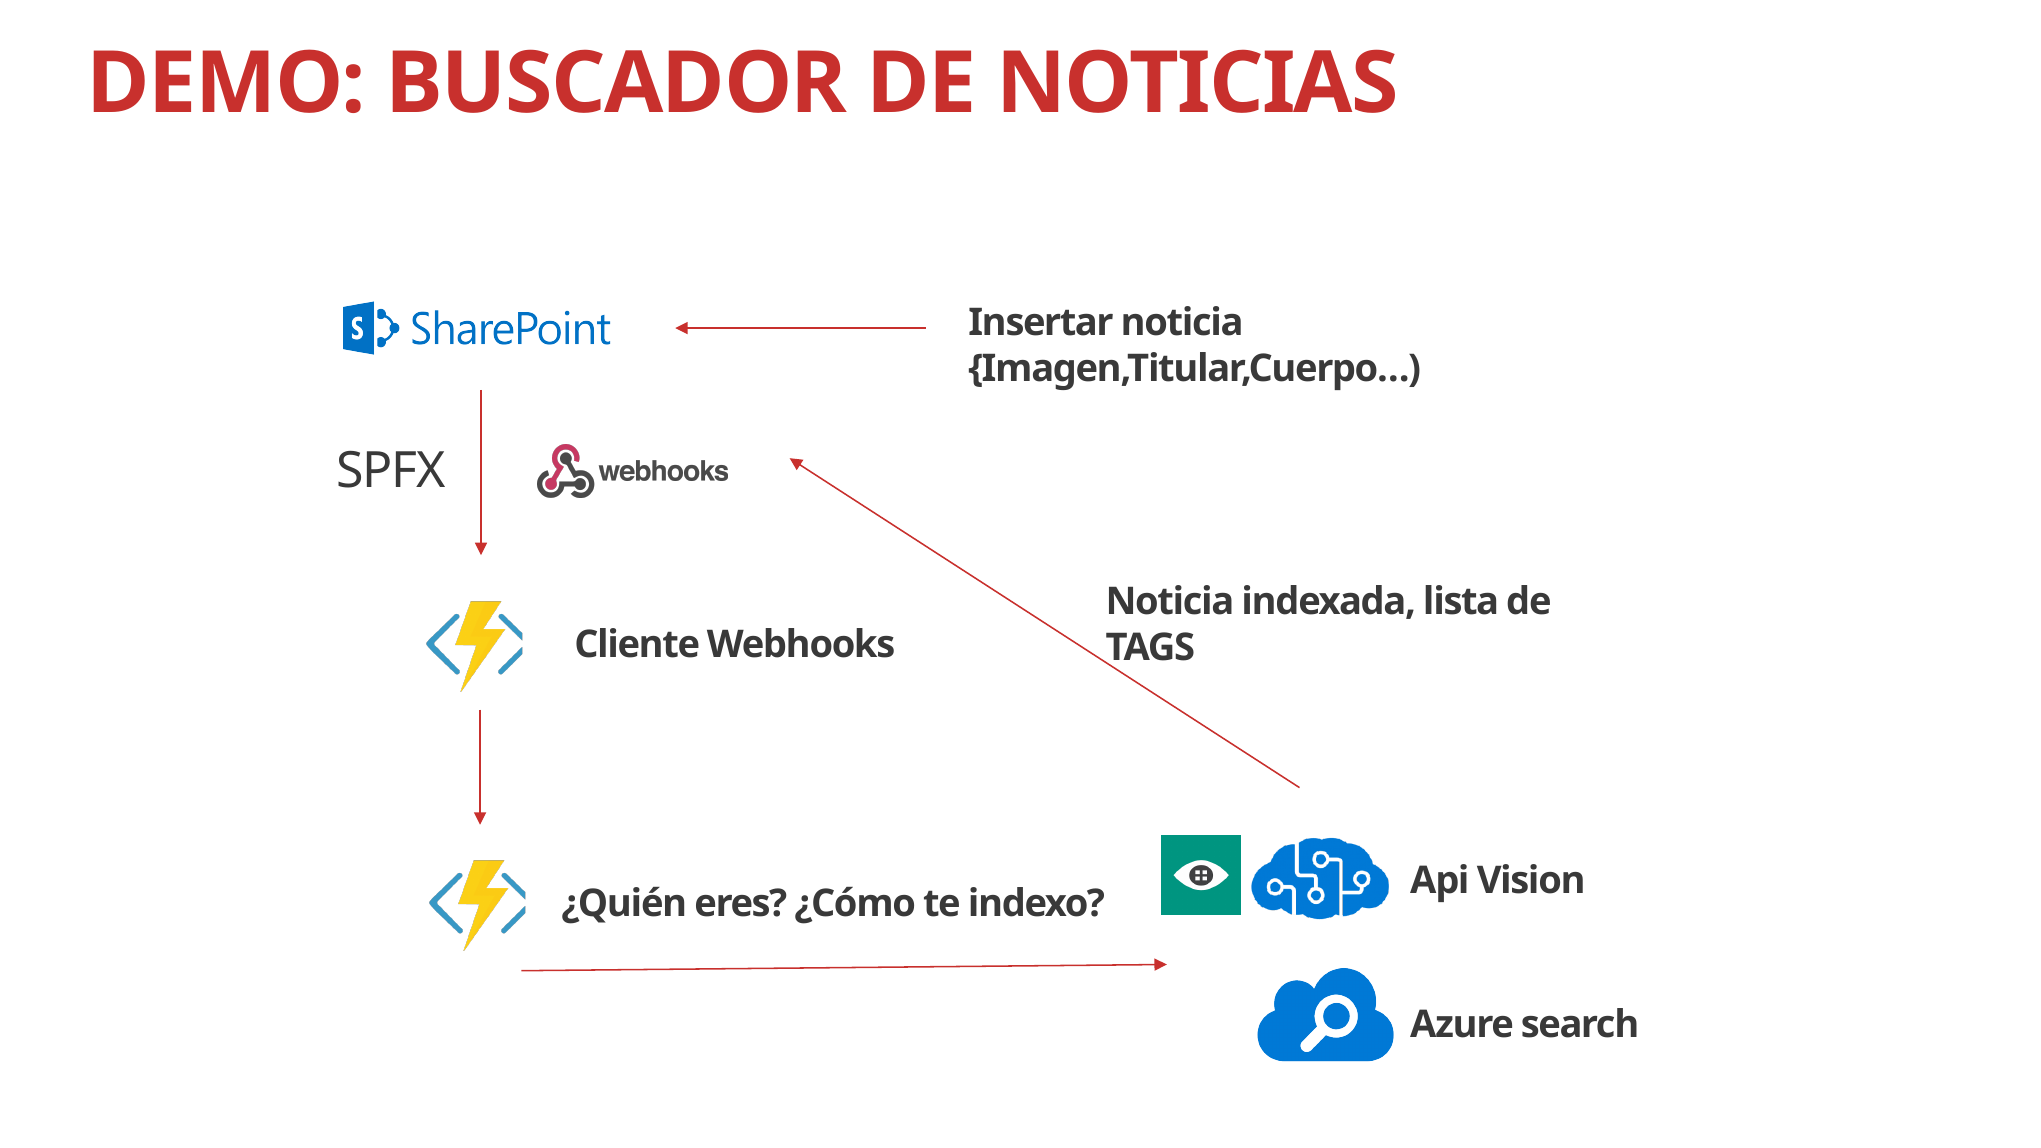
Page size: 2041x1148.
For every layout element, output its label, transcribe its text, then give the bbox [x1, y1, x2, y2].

picture [1161, 835, 1241, 915]
title DEMO: BUSCADOR DE NOTICIAS [86, 38, 1953, 164]
text_box Cliente Webhooks [575, 619, 789, 666]
picture [390, 852, 579, 951]
picture [537, 444, 729, 499]
text_box Azure search [1410, 999, 1742, 1046]
text_box ¿Quién eres? ¿Cómo te indexo? [579, 878, 1251, 925]
picture [1251, 809, 1395, 1084]
picture [387, 593, 575, 692]
text_box Noticia indexada, lista de TAGS [1300, 576, 1631, 669]
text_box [789, 457, 1300, 788]
text_box SPFX [336, 437, 446, 498]
text_box Insertar noticia {Imagen,Titular,Cuerpo…) [968, 297, 1493, 389]
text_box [521, 964, 1168, 971]
picture [319, 278, 633, 378]
text_box Api Vision [1410, 855, 1742, 901]
